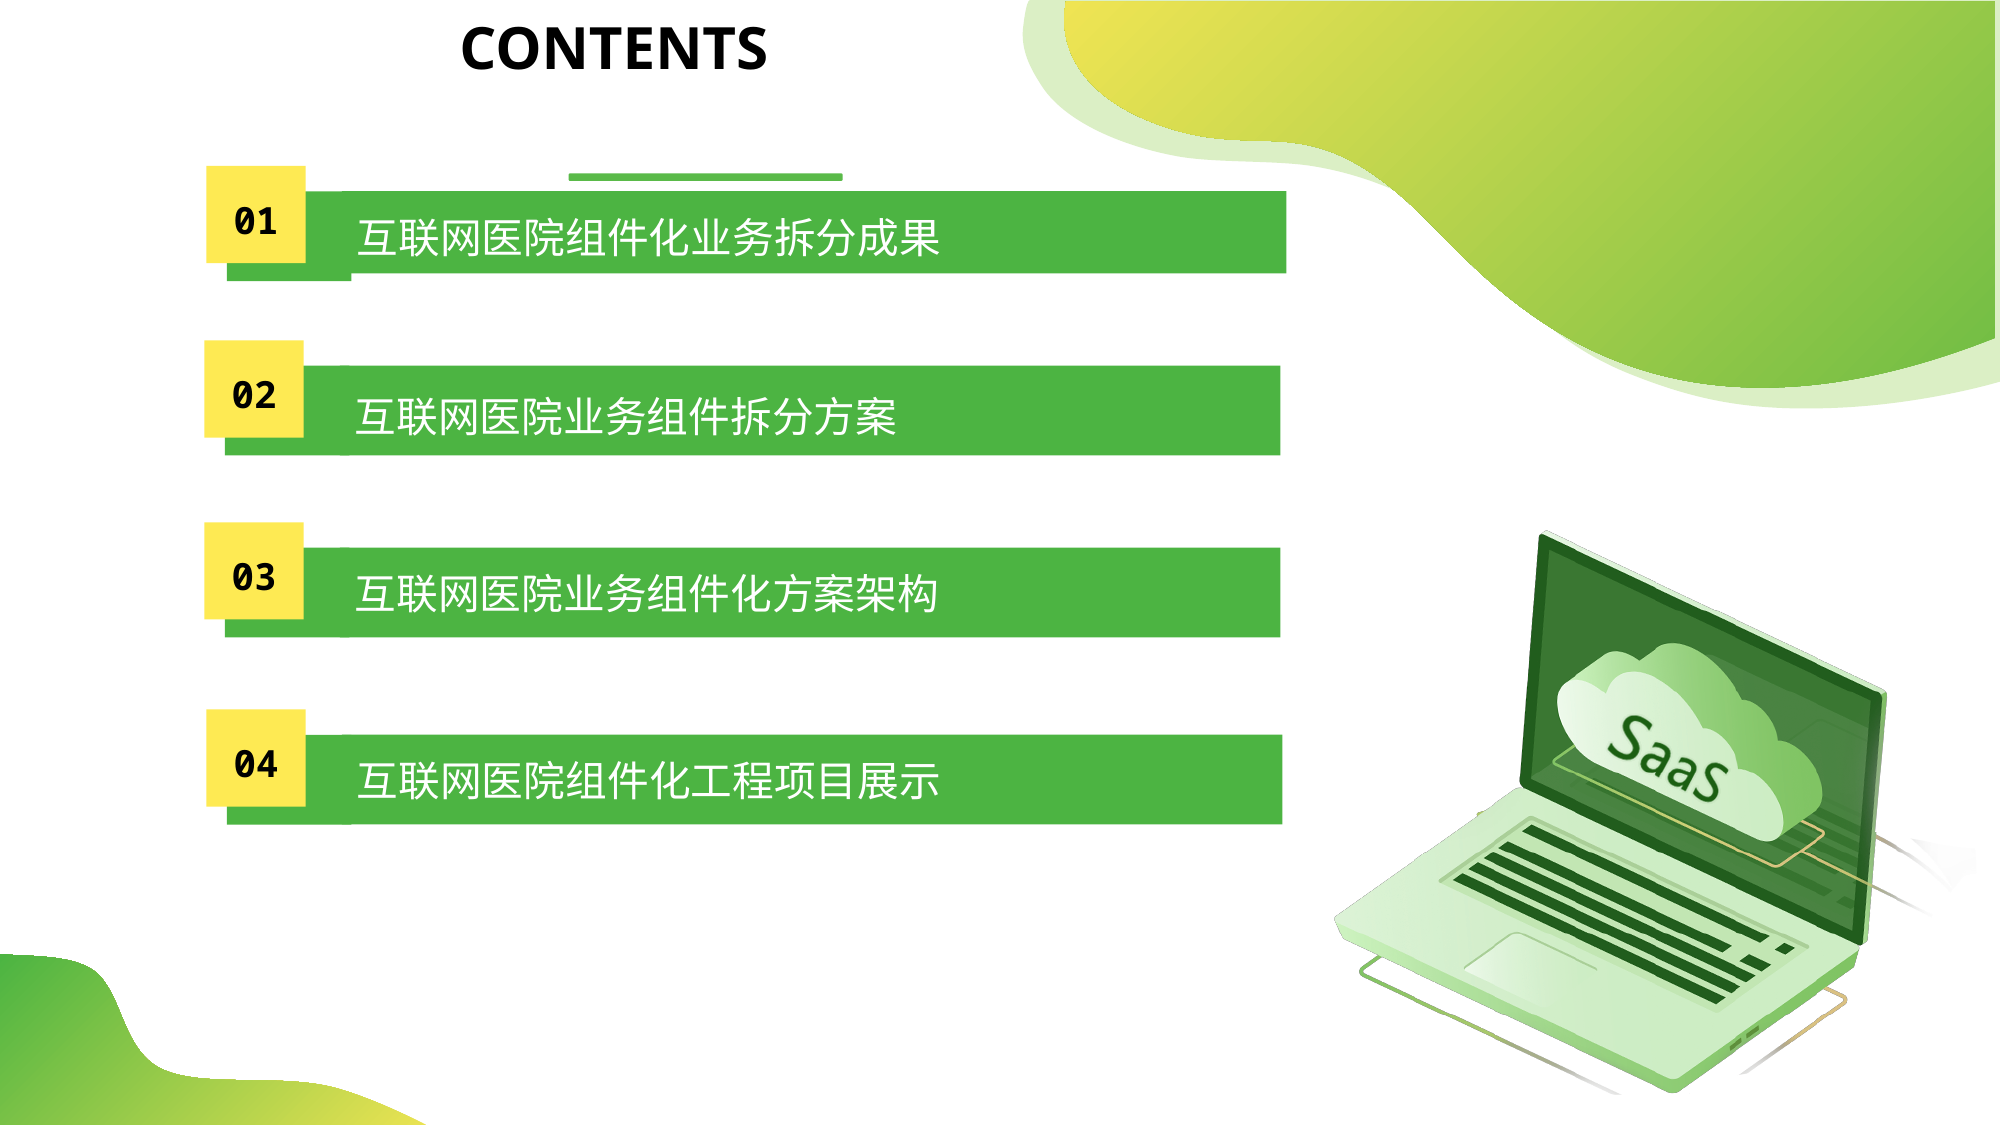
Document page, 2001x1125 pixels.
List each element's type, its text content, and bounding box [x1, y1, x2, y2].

text_box 互联网医院组件化业务拆分成果 [869, 190, 1287, 274]
text_box [1022, 0, 2000, 409]
text_box [226, 190, 353, 282]
text_box contents [444, 0, 989, 143]
text_box 互联网医院业务组件化方案架构 [351, 547, 1281, 638]
text_box [0, 953, 428, 1125]
picture [479, 170, 869, 395]
text_box 互联网医院组件化工程项目展示 [353, 734, 1283, 825]
text_box [1064, 1, 1995, 388]
text_box [224, 547, 351, 638]
text_box [226, 734, 353, 826]
text_box 互联网医院组件化业务拆分成果 [353, 190, 479, 274]
text_box [224, 365, 351, 456]
text_box 03 [203, 521, 305, 621]
text_box 01 [205, 165, 307, 264]
picture [1334, 530, 1977, 1095]
text_box 互联网医院业务组件拆分方案 [351, 365, 1281, 456]
text_box 04 [205, 708, 307, 808]
text_box 02 [203, 339, 305, 439]
